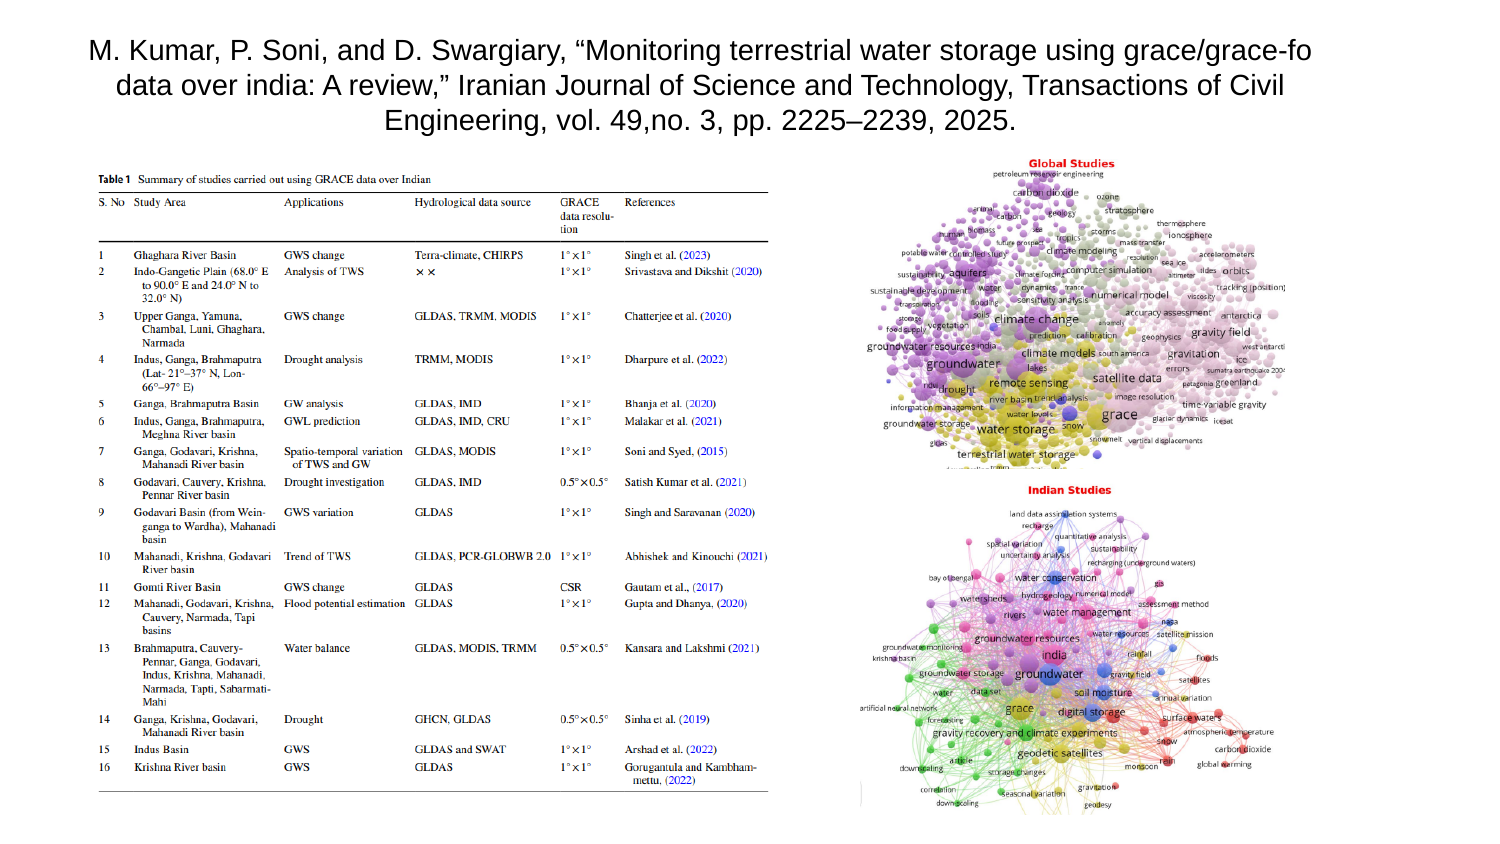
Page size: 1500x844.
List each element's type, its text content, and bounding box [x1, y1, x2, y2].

picture [86, 161, 792, 805]
picture [846, 150, 1316, 822]
title M. Kumar, P. Soni, and D. Swargiary, “Monitoring terrestrial water storage using grace/grace-fo data over india: A review,” Iranian Journal of Science and Technology, Transactions of Civil Engineering, vol. 49,no. 3, pp. 2225–2239, 2025. [67, 14, 1336, 151]
